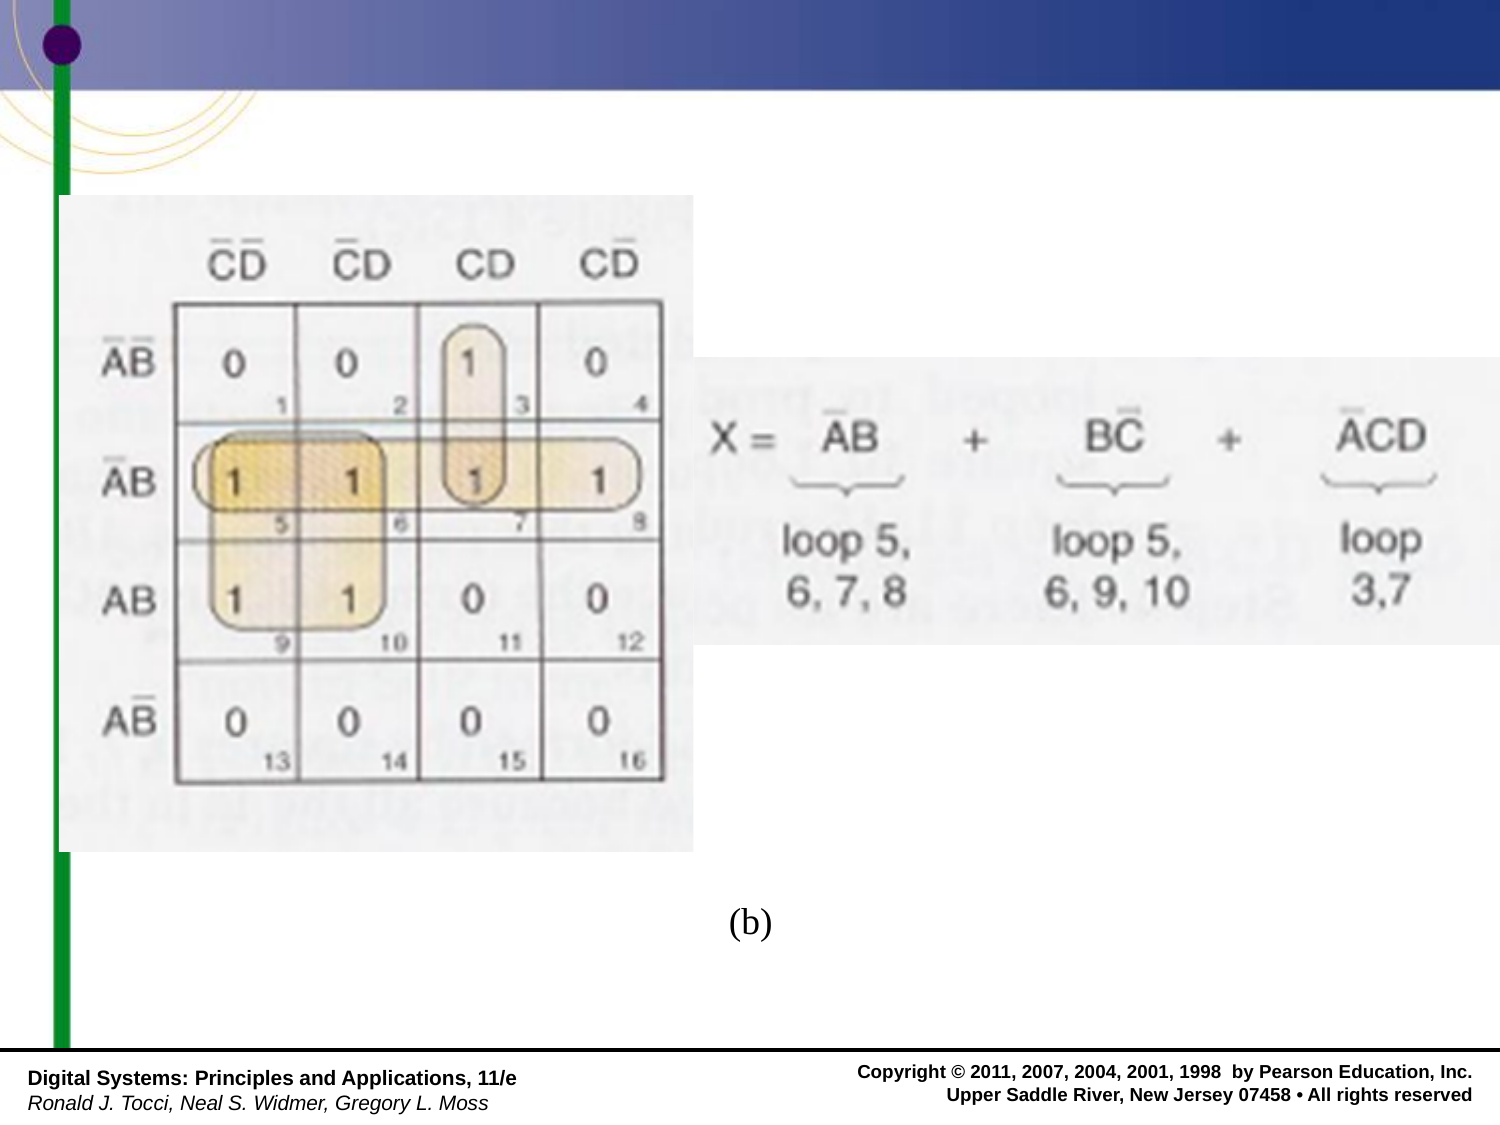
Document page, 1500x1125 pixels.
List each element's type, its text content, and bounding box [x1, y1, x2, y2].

text_box (b) [713, 889, 798, 950]
picture [0, 0, 1500, 1048]
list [58, 194, 694, 852]
text_box Digital Systems: Principles and Applications, 11/e Ronald J. Tocci, Neal S. Widmer, Gregory L. Moss [12, 1046, 575, 1122]
